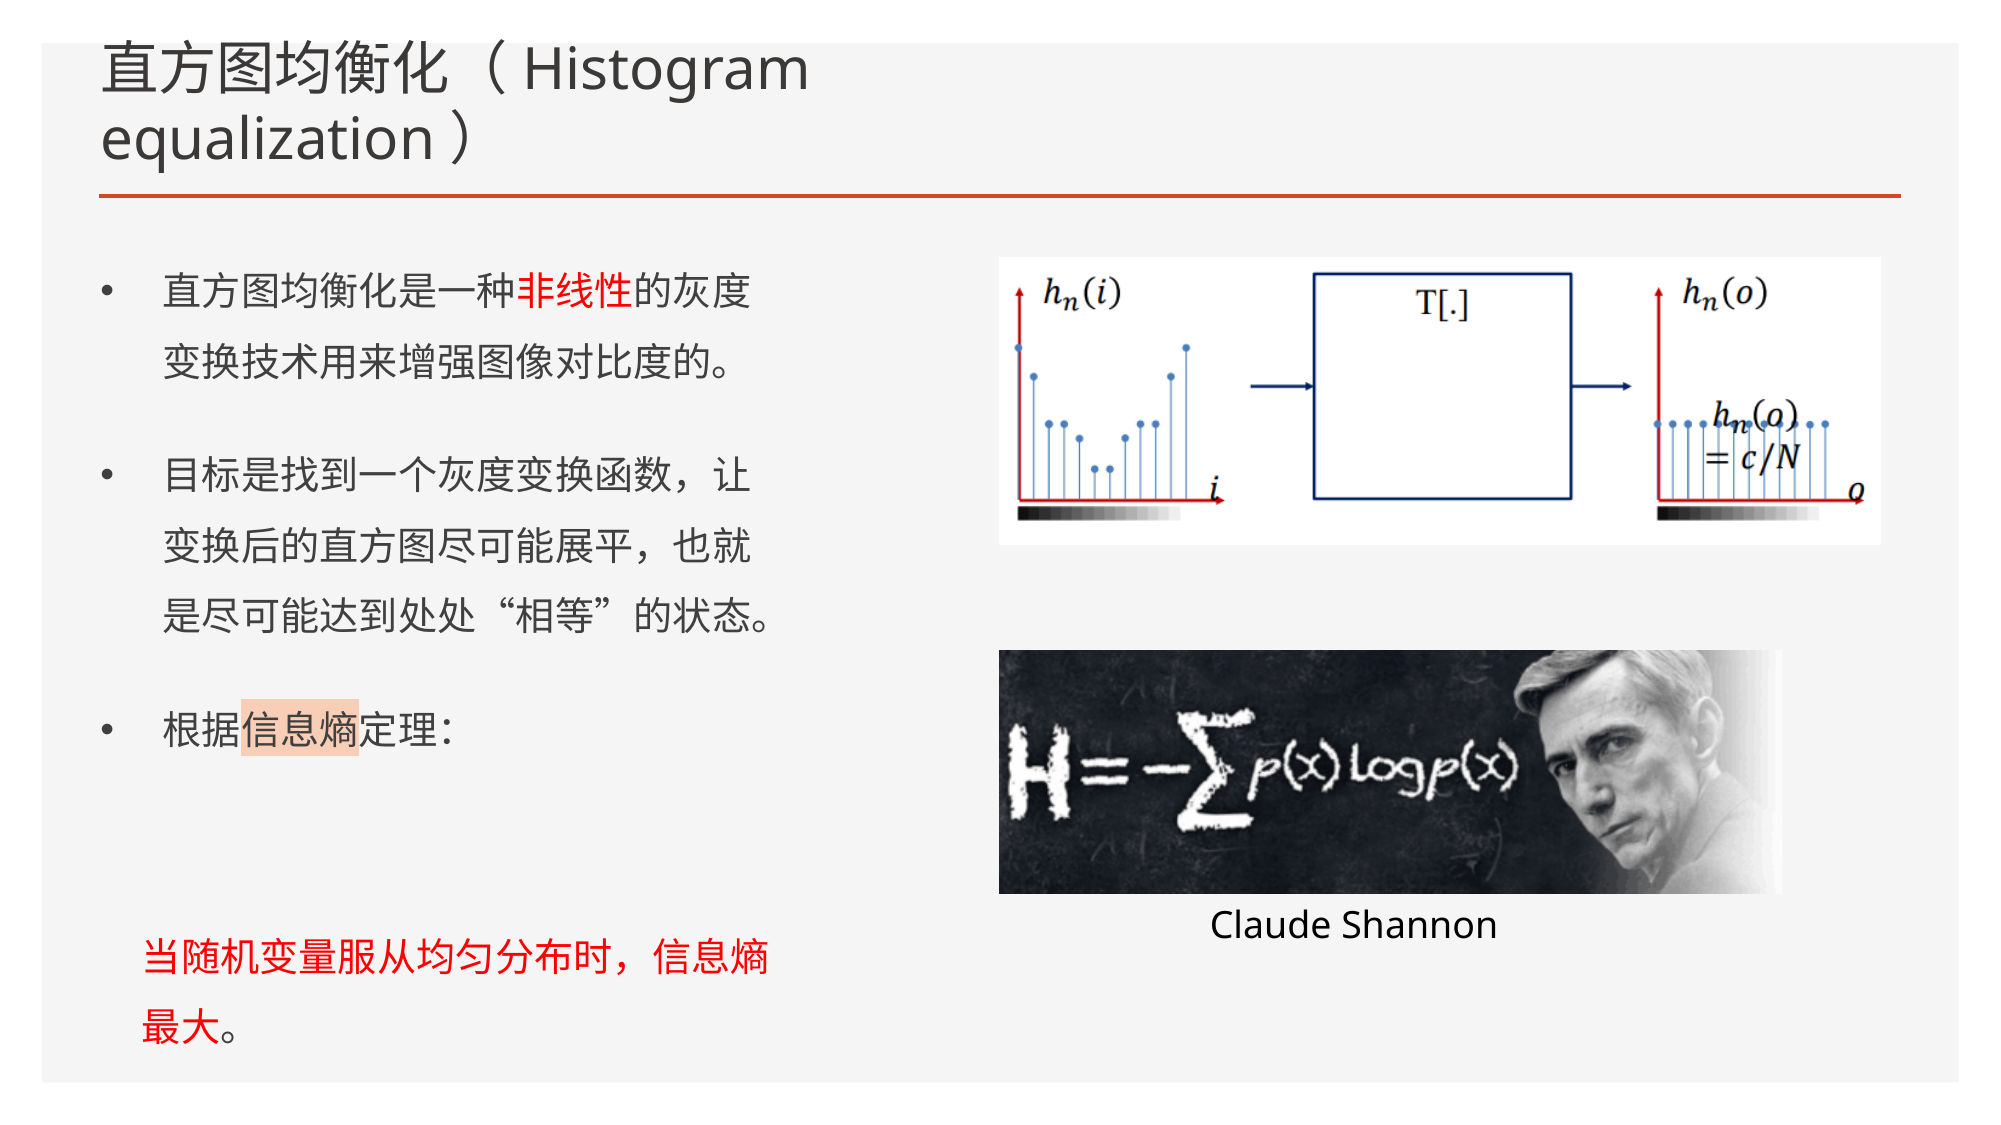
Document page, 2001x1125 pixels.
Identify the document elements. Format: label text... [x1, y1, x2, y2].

title 直方图均衡化（Histogram equalization） [85, 73, 1214, 179]
text_box Claude Shannon [1194, 894, 1535, 954]
picture [999, 650, 1782, 894]
picture [999, 257, 1881, 545]
